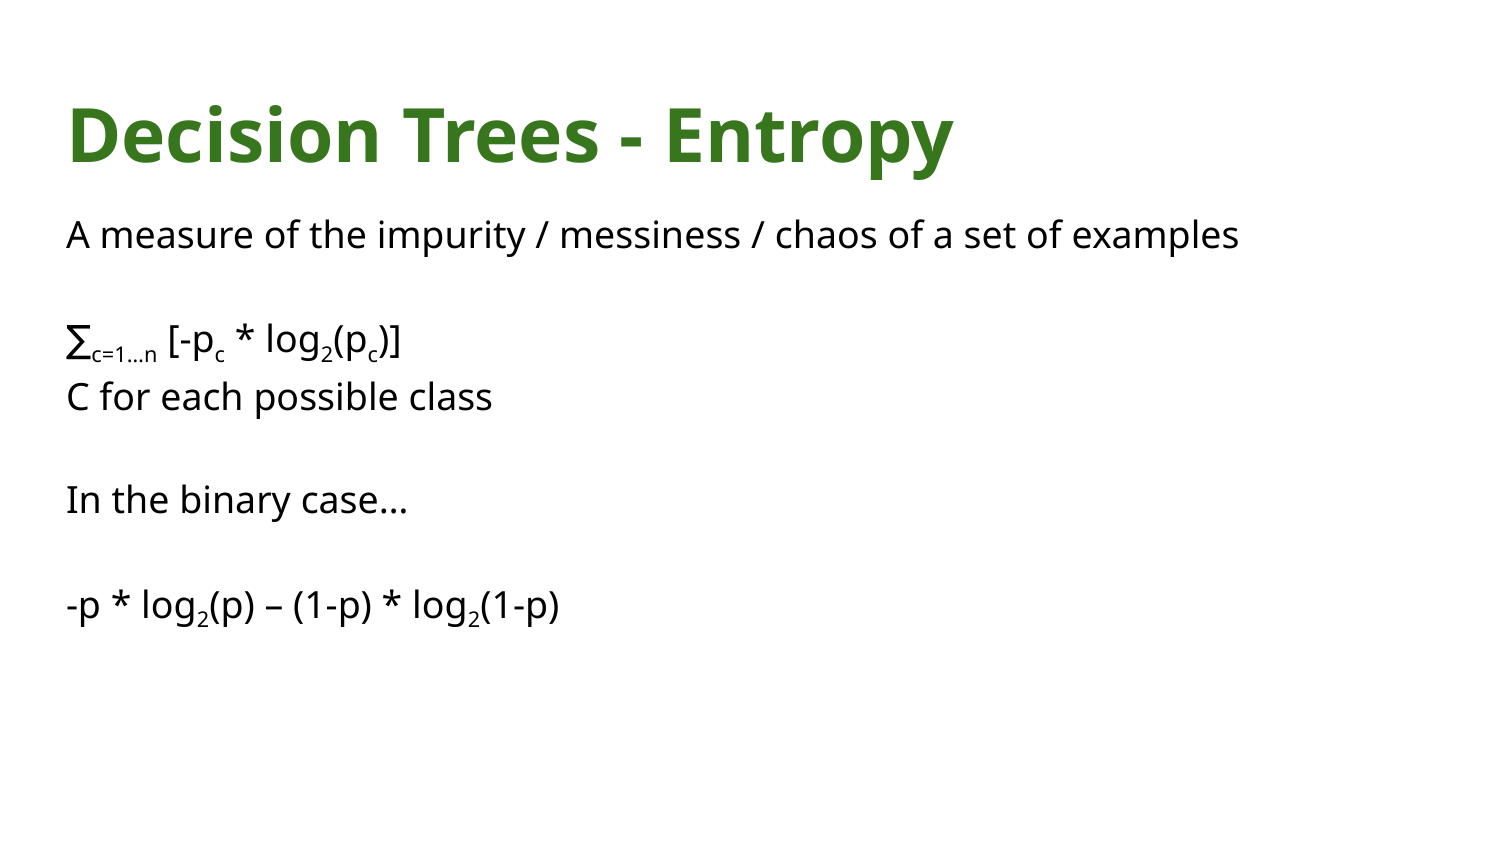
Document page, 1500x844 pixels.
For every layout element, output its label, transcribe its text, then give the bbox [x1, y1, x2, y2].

list A measure of the impurity / messiness / chaos of a set of examples ∑c=1…n [-pc * log2(pc)] C for each possible class In the binary case… -p * log2(p) – (1-p) * log2(1-p) [51, 189, 1449, 750]
title Decision Trees - Entropy [51, 72, 1449, 167]
